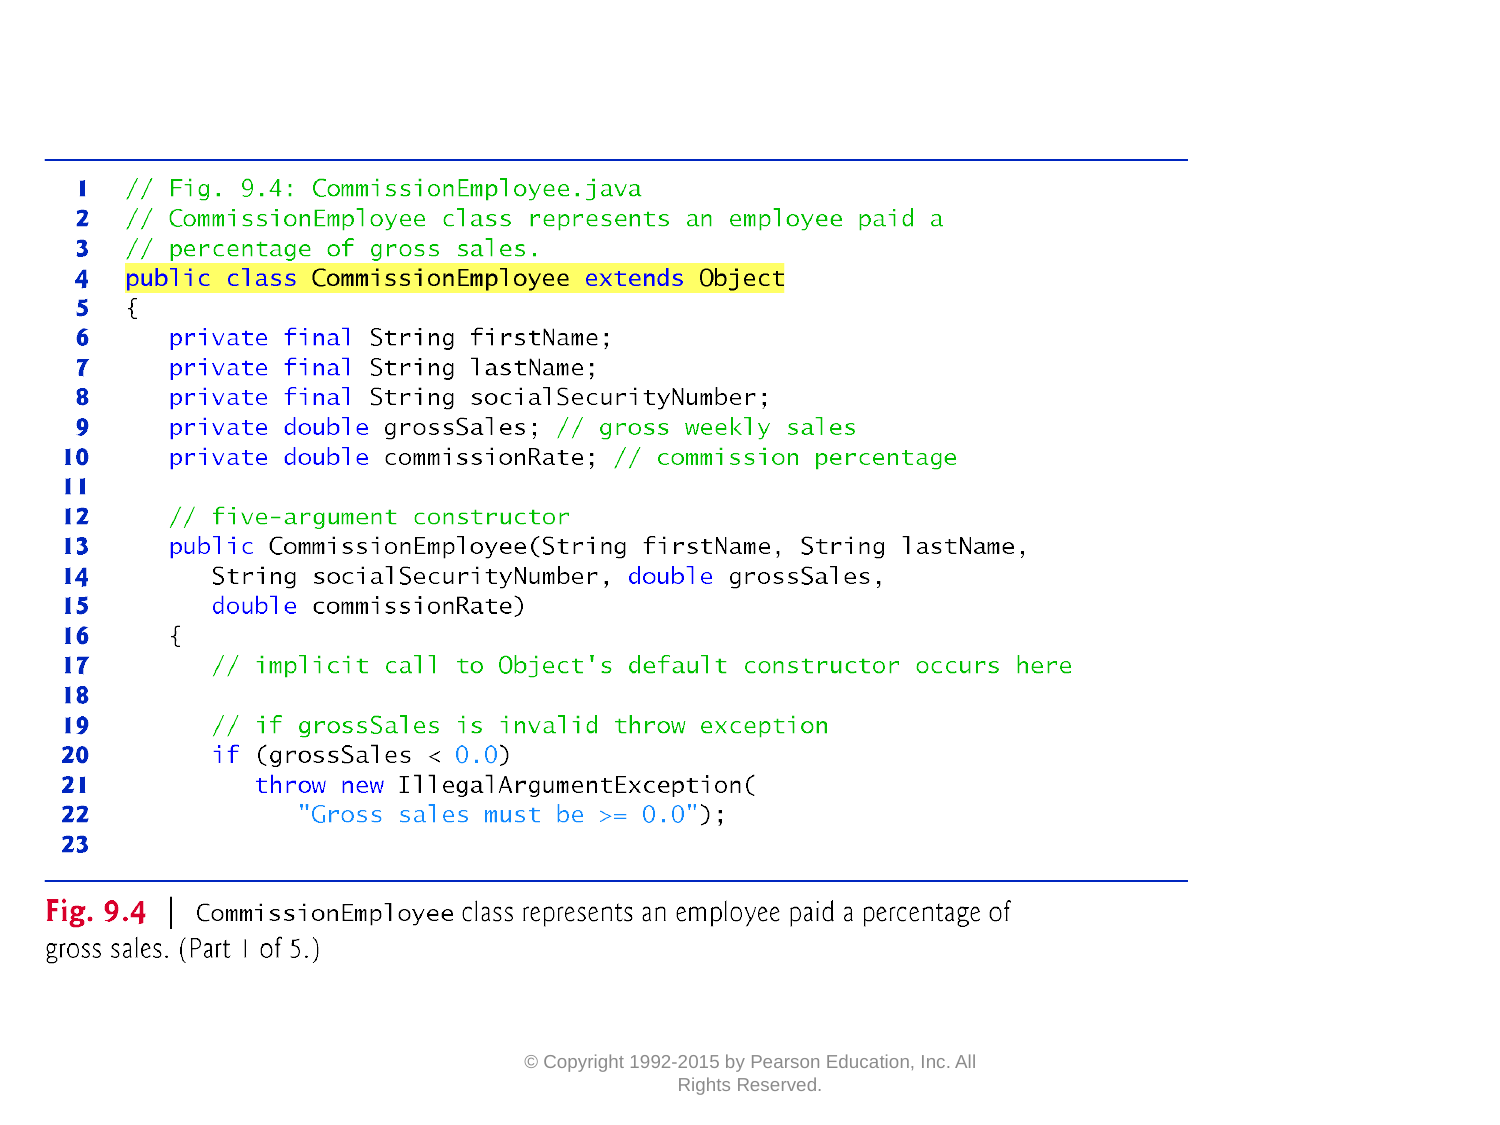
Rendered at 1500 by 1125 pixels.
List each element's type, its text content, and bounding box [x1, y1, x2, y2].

footer © Copyright 1992-2015 by Pearson Education, Inc. All Rights Reserved. [496, 1042, 1004, 1103]
picture [0, 106, 1500, 1018]
